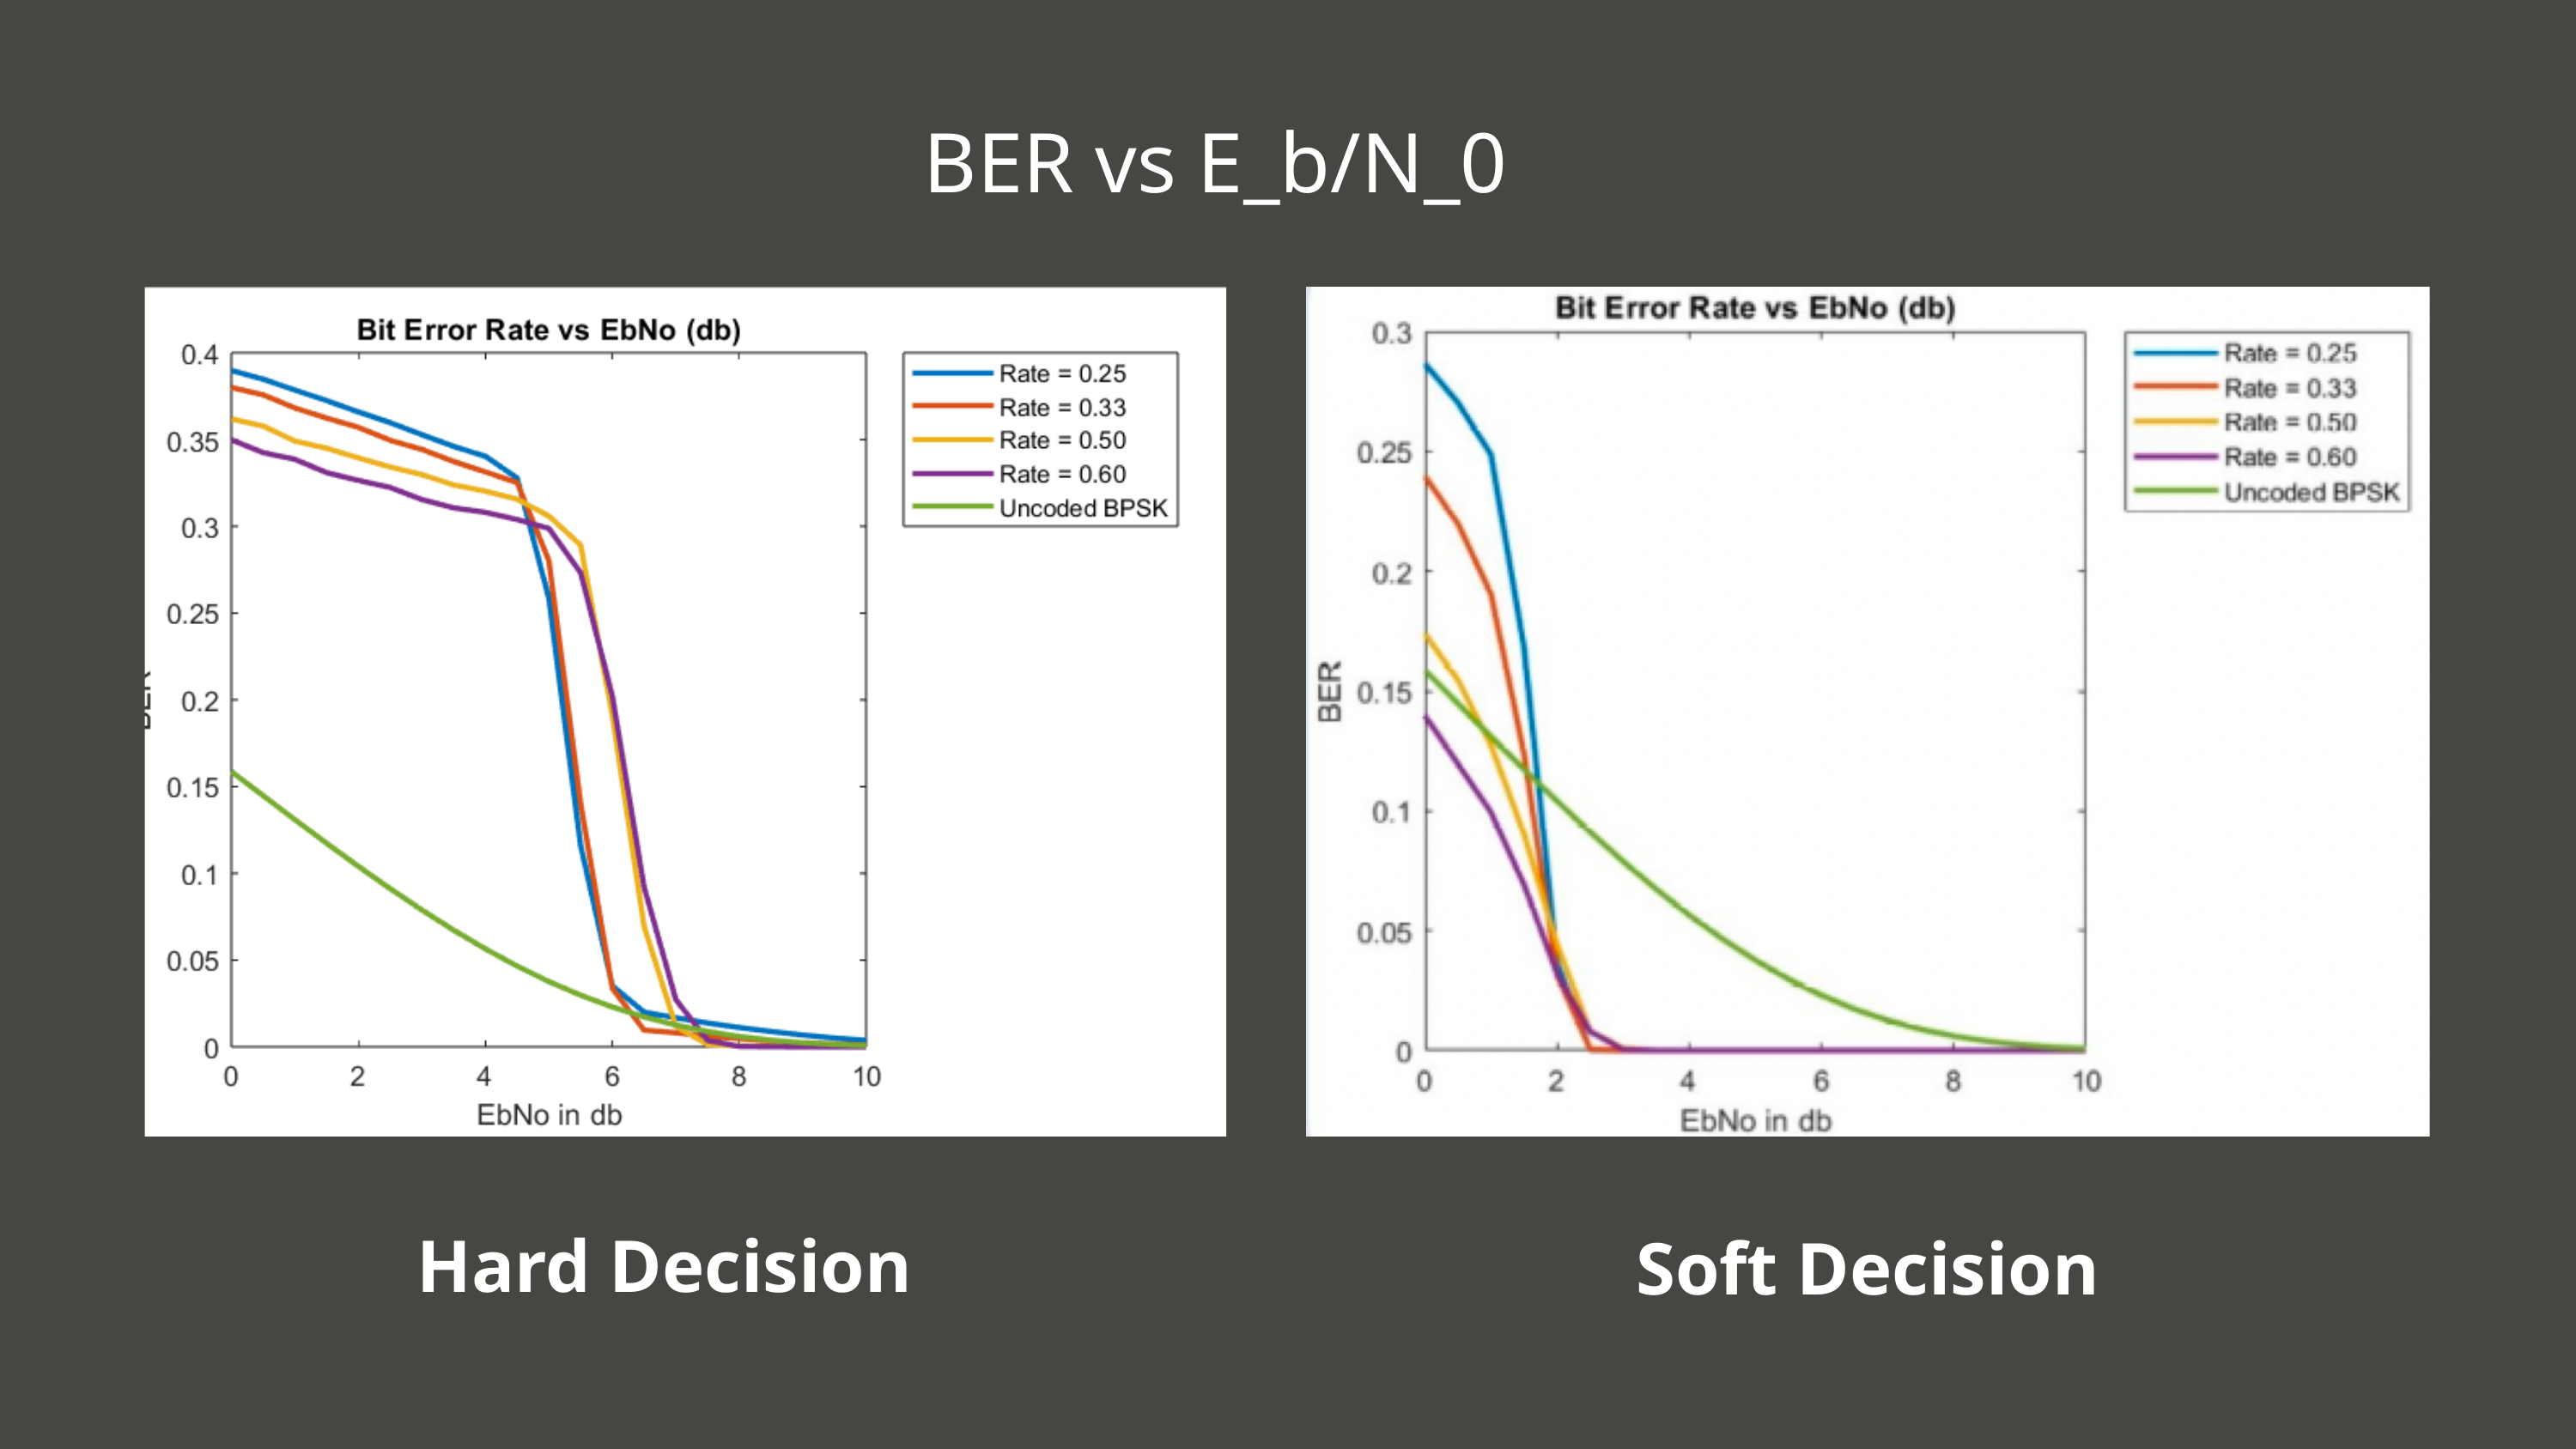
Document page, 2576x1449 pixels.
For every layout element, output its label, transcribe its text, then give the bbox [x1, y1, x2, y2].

text_box [1306, 287, 2430, 1137]
text_box [144, 287, 1227, 1137]
text_box Soft Decision [1634, 1209, 2102, 1310]
text_box BER vs E_b/N_0 [864, 94, 1589, 209]
text_box Hard Decision [397, 1206, 933, 1307]
